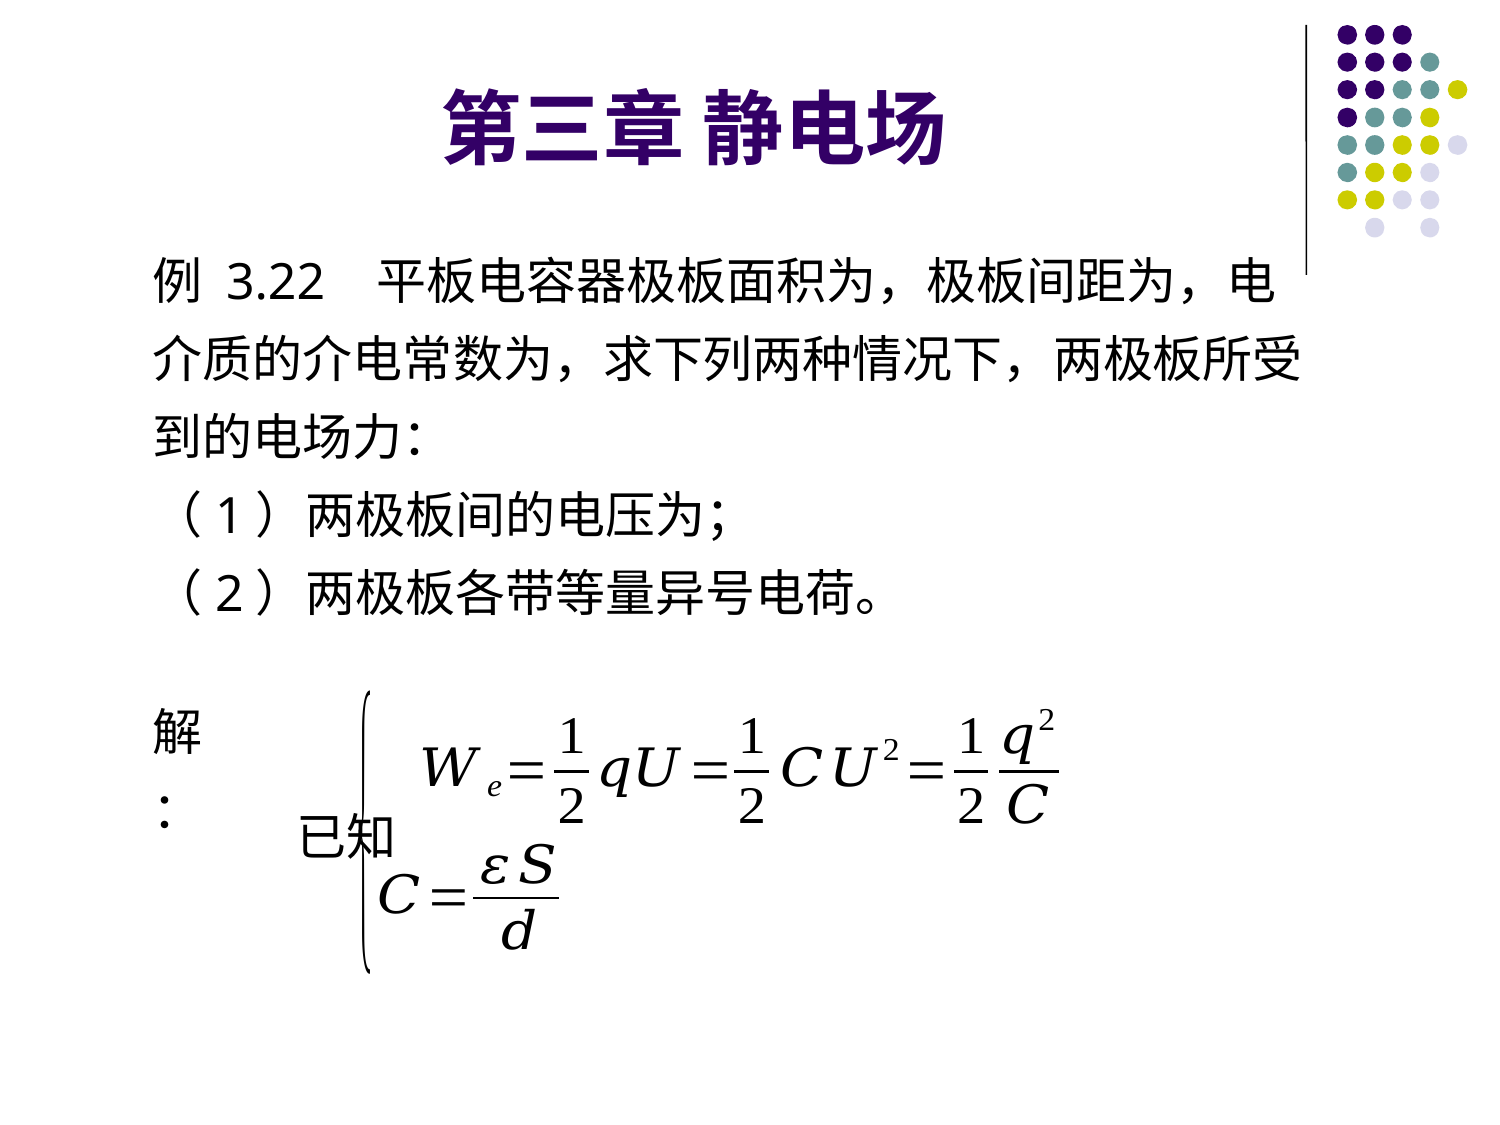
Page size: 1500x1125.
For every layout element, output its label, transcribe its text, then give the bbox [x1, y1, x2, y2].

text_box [137, 675, 1107, 976]
text_box 第三章 静电场 [75, 20, 1313, 233]
